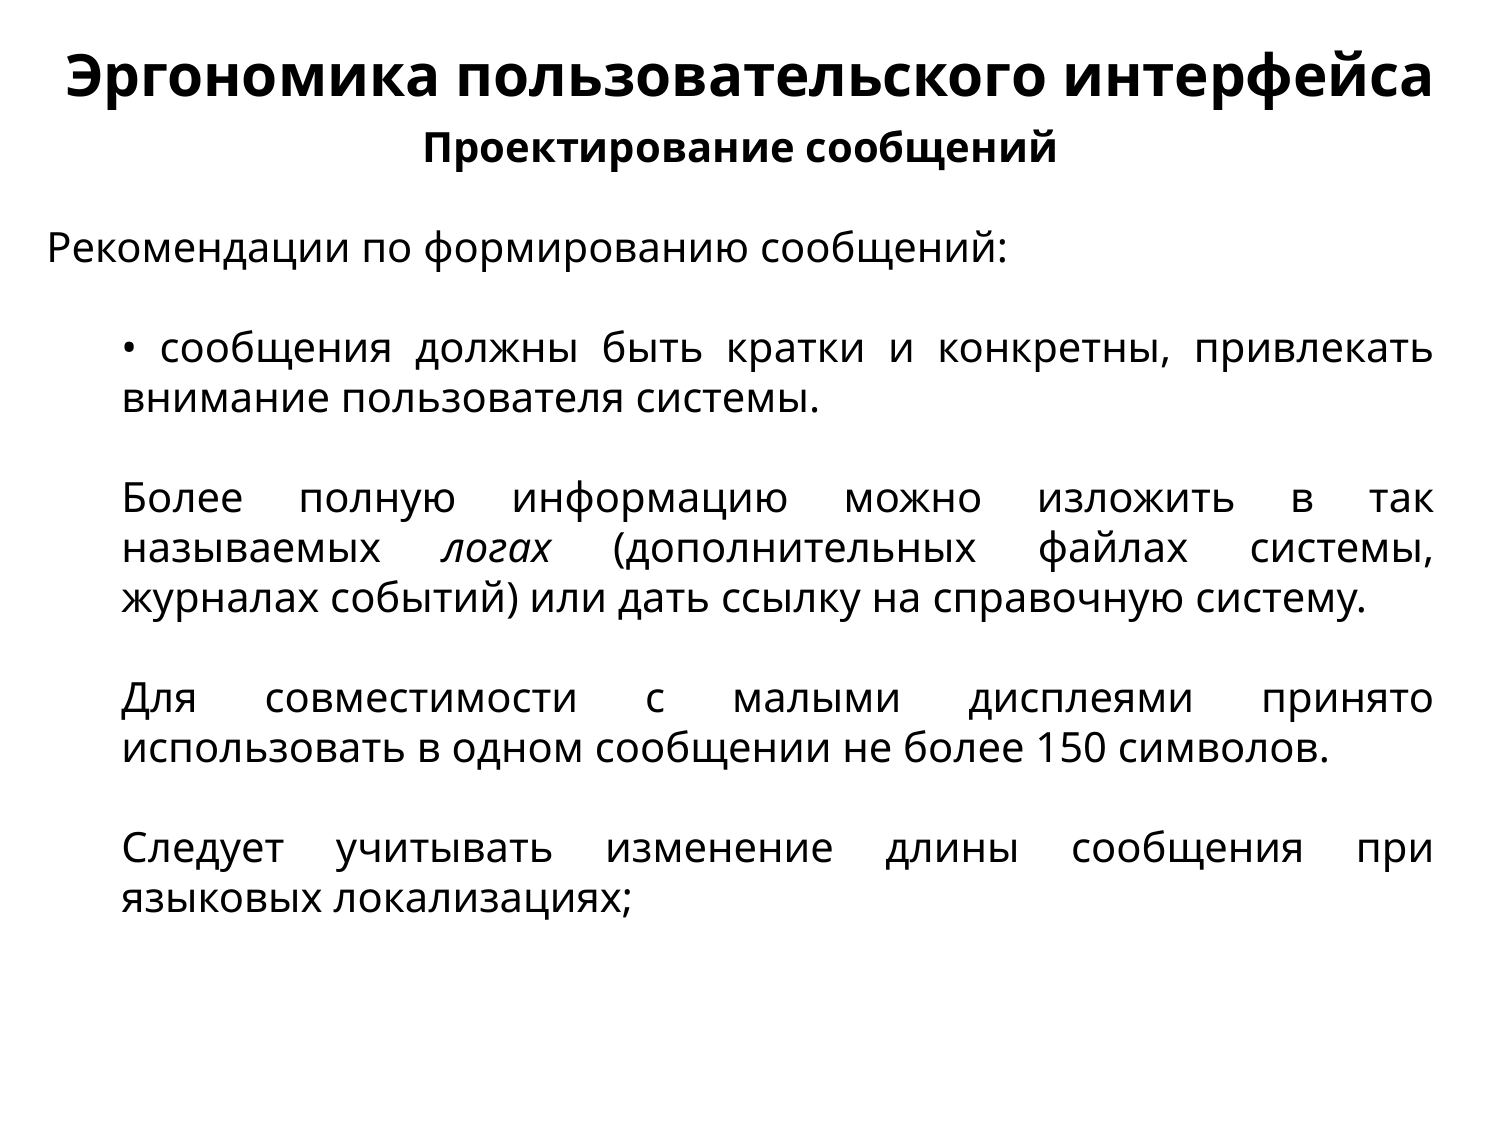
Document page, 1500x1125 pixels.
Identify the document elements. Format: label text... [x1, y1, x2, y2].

text_box Проектирование сообщений Реко­мендации по формированию сообщений: • сообщения должны быть кратки и конкретны, привлекать внимание пользователя системы. Более полную информацию можно изложить в так называемых логах (дополнительных фай­лах системы, журналах событий) или дать ссылку на справочную систему. Для со­вместимости с малыми дисплеями принято использовать в од­ном сообщении не более 150 символов. Следует учитывать из­менение длины сообщения при языковых локализациях; [31, 113, 1450, 929]
text_box Эргономика пользовательского интерфейса [17, 30, 1483, 116]
